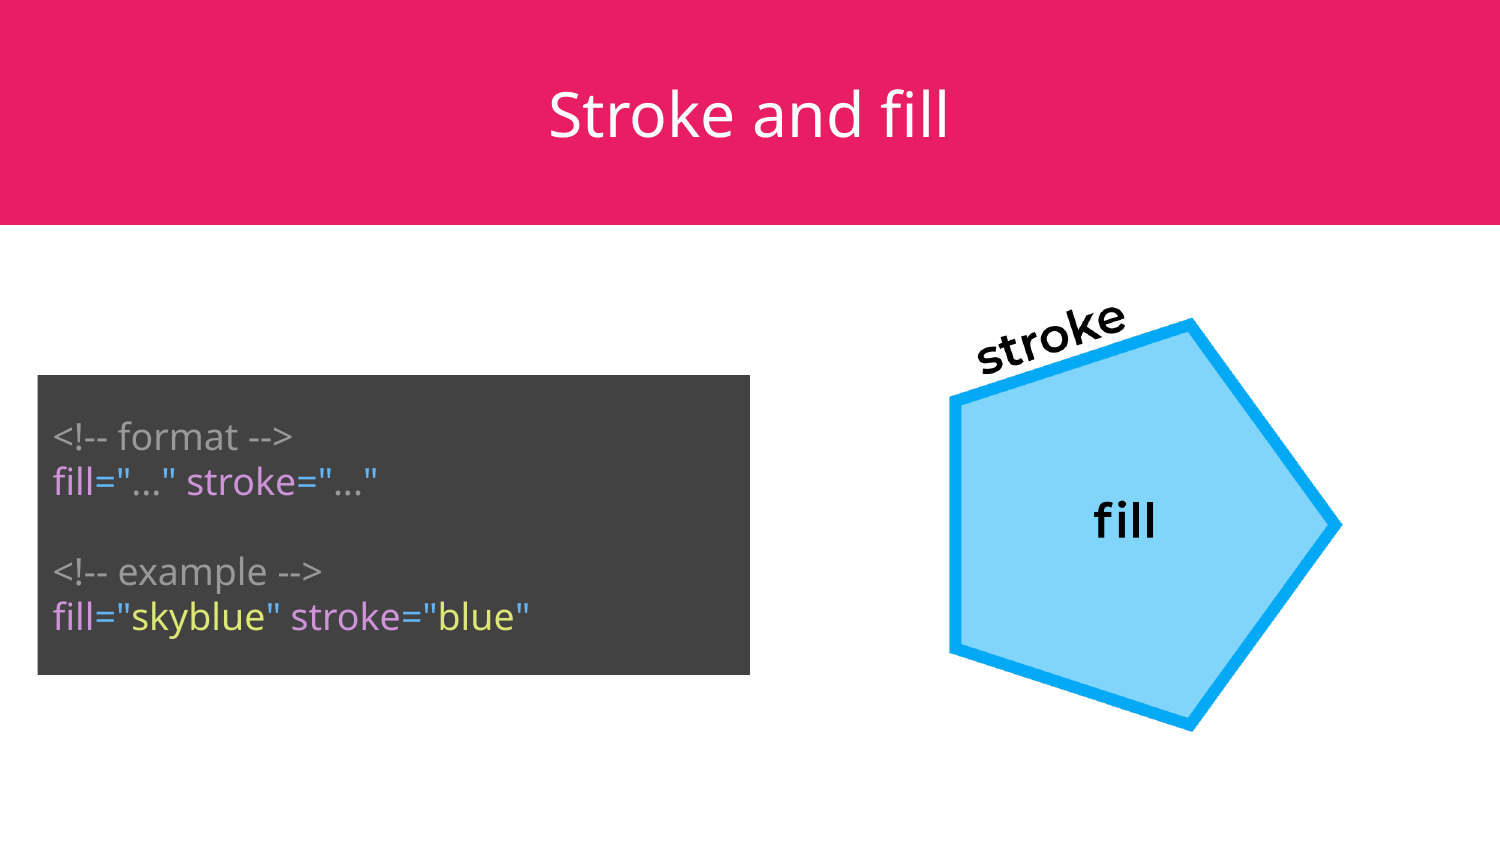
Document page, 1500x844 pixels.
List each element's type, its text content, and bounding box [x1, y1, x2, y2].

picture [824, 262, 1426, 788]
list <!-- format --> fill="..." stroke="..." <!-- example --> fill="skyblue" stroke="blue" [37, 375, 750, 675]
title Stroke and fill [37, 37, 1463, 188]
